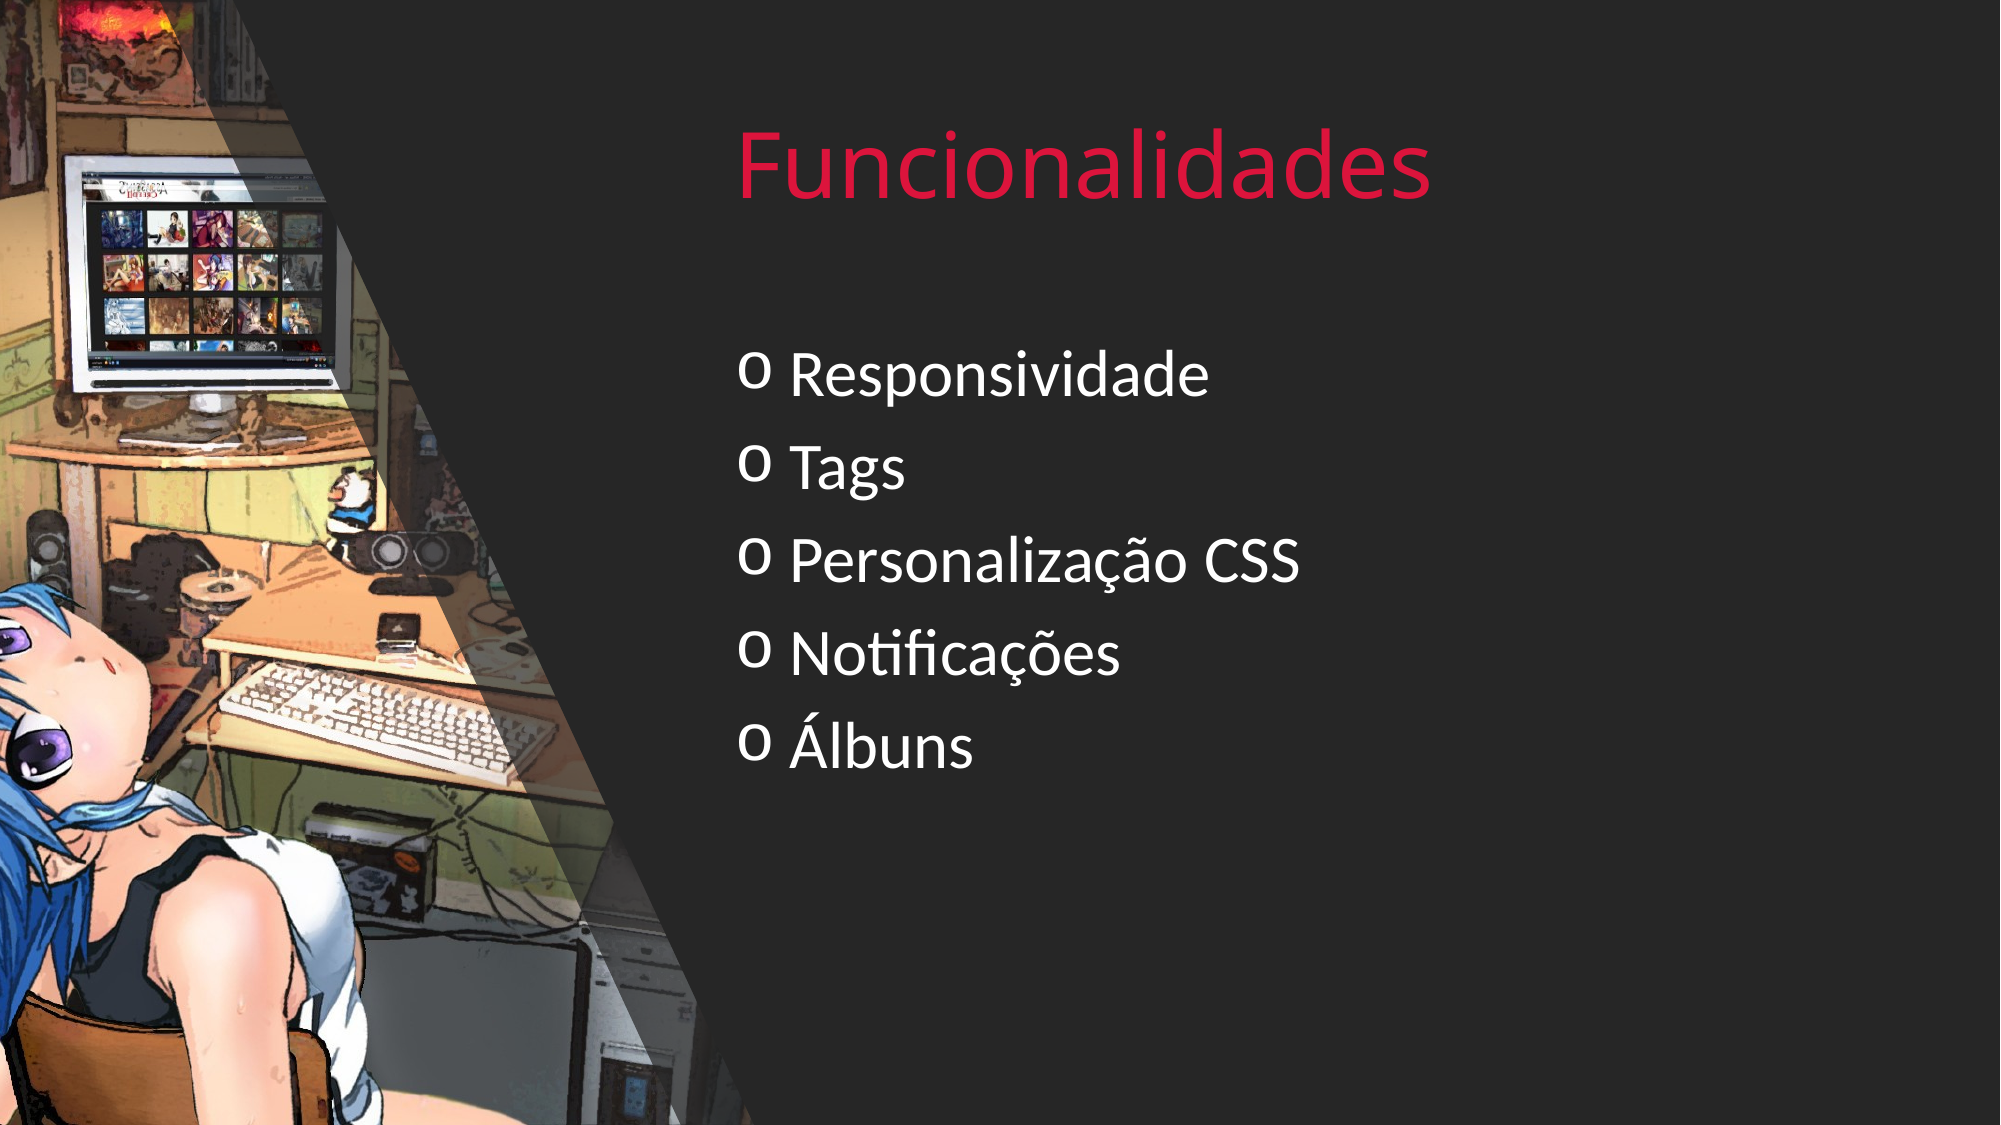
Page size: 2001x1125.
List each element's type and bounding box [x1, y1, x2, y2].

text_box [159, 0, 2000, 1125]
picture [0, 0, 159, 1125]
